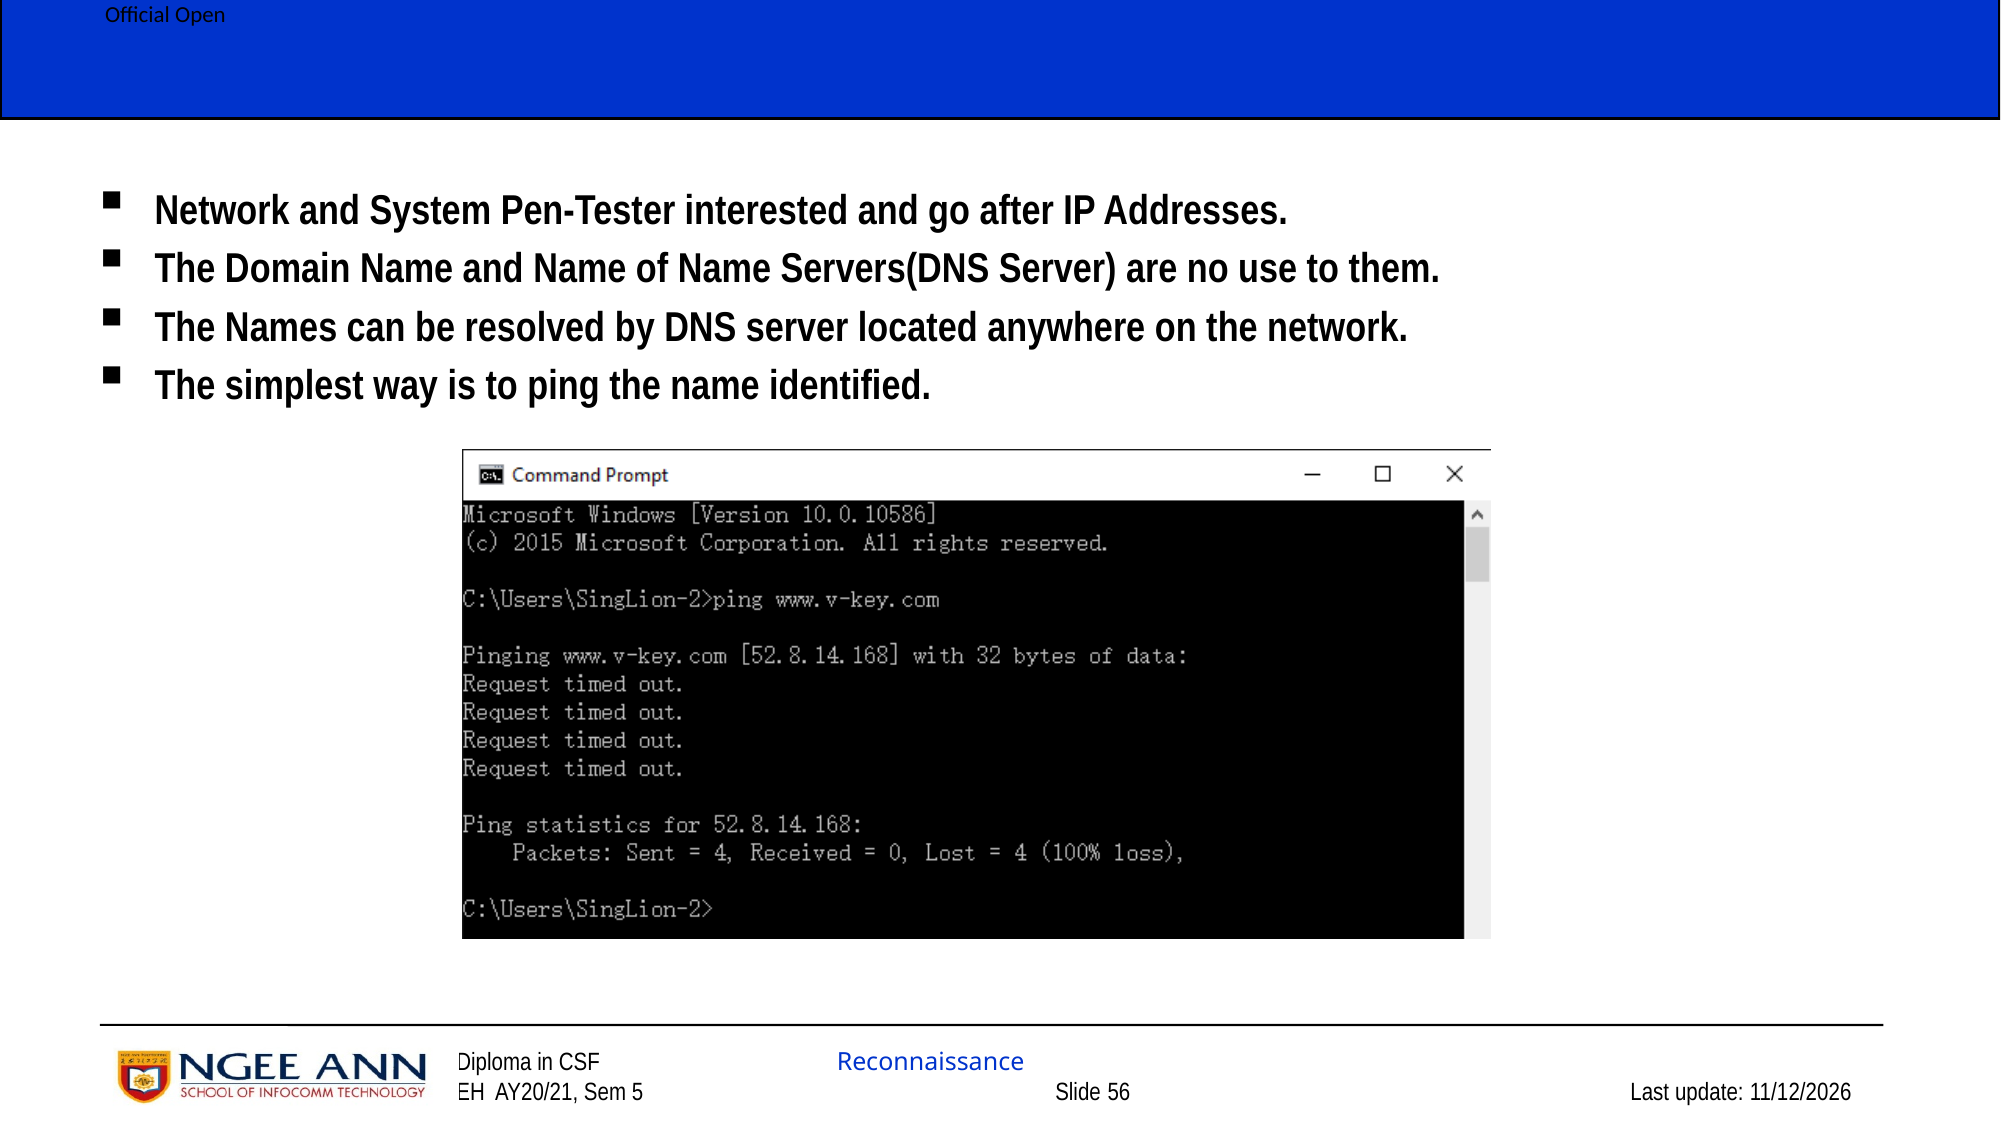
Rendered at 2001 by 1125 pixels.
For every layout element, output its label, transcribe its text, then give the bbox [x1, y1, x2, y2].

picture [462, 449, 1491, 940]
list Network and System Pen-Tester interested and go after IP Addresses. The Domain Name and Name of Name Servers(DNS Server) are no use to them. The Names can be resolved by DNS server located anywhere on the network. The simplest way is to ping the name identified. [83, 174, 1913, 1025]
picture [83, 1028, 459, 1125]
